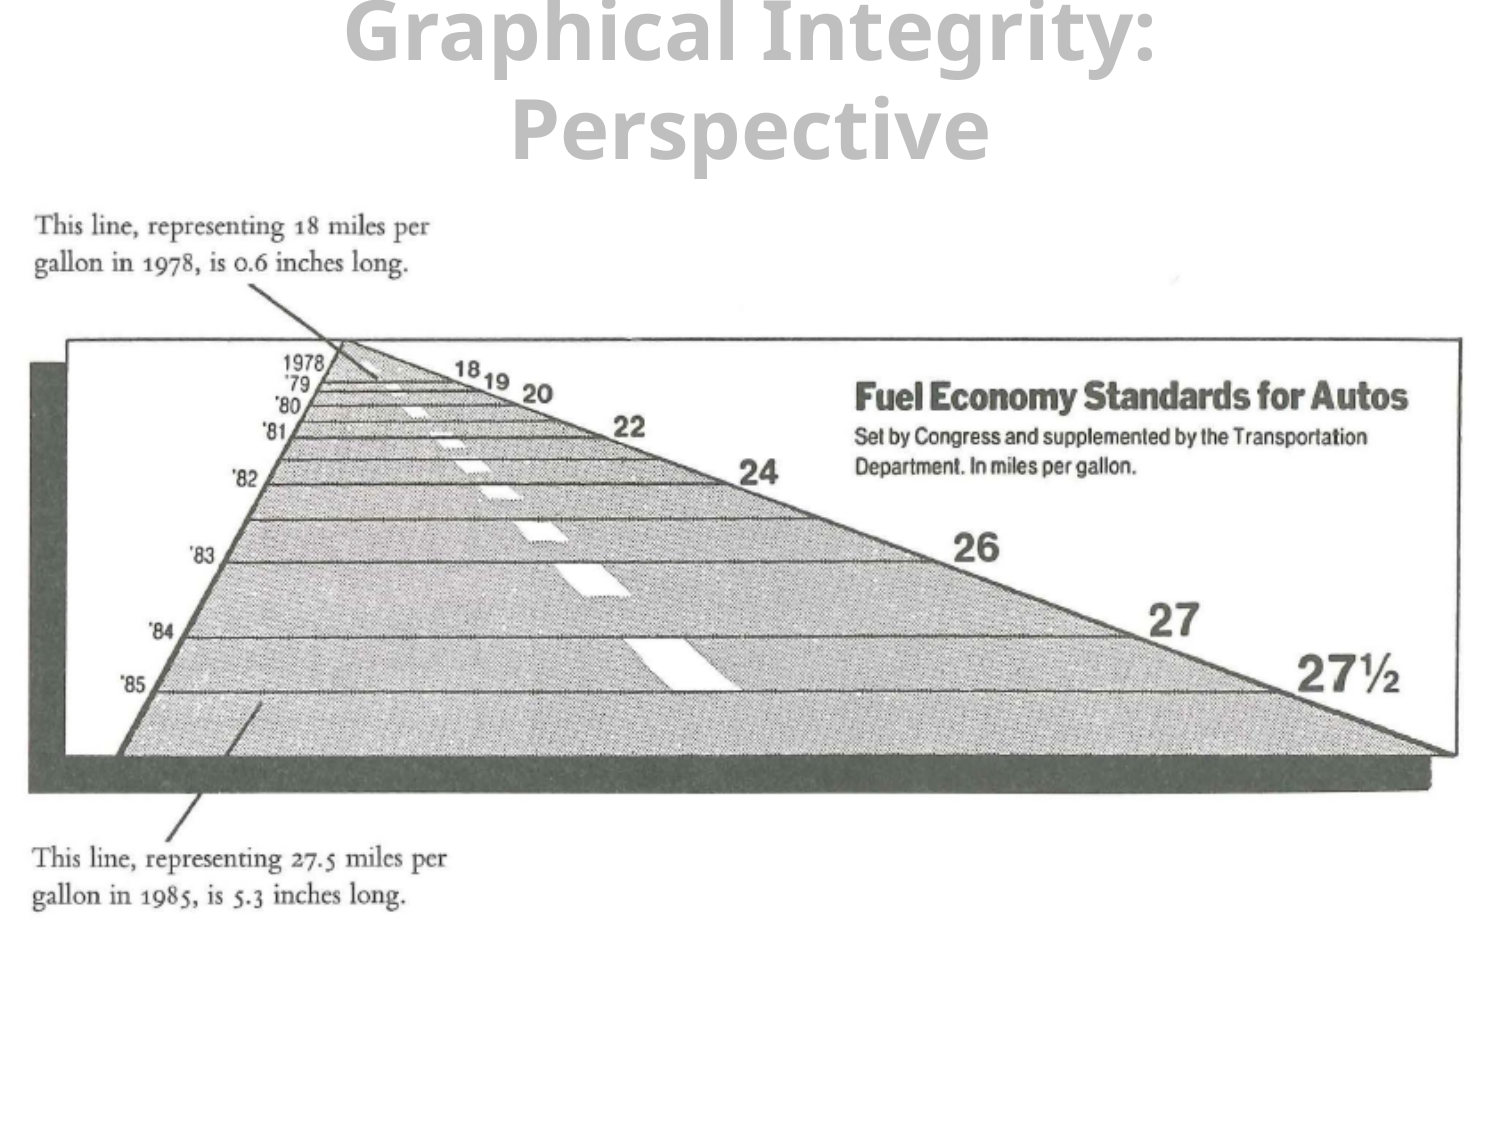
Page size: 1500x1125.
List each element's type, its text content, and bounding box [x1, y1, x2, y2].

title Graphical Integrity: Perspective [75, 15, 1425, 138]
picture [0, 195, 1500, 929]
